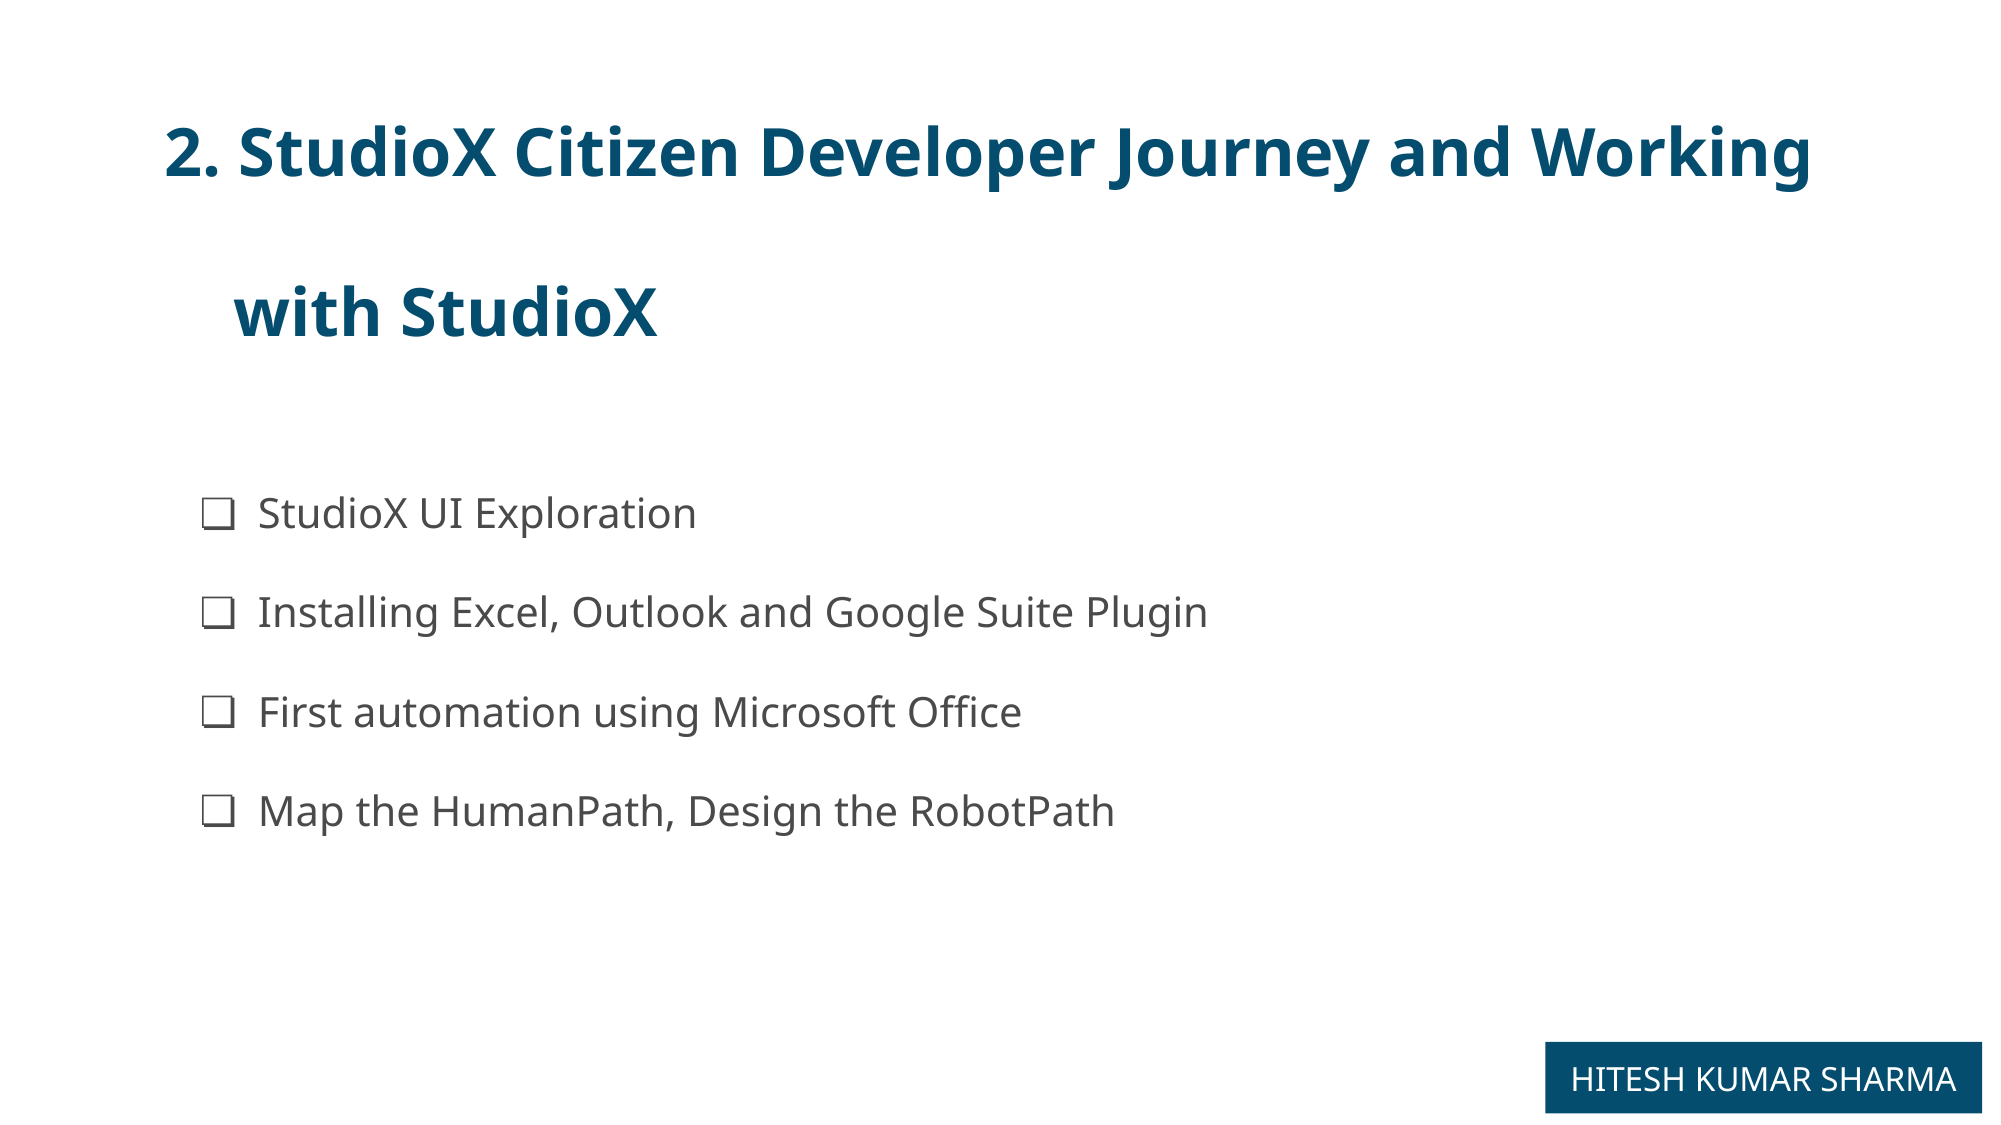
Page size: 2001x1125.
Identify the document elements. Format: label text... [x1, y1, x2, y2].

footer HITESH KUMAR SHARMA [1545, 1041, 1983, 1114]
text_box StudioX UI Exploration Installing Excel, Outlook and Google Suite Plugin First automation using Microsoft Office Map the HumanPath, Design the RobotPath [167, 464, 1721, 949]
text_box 2. StudioX Citizen Developer Journey and Working with StudioX [164, 109, 1828, 201]
